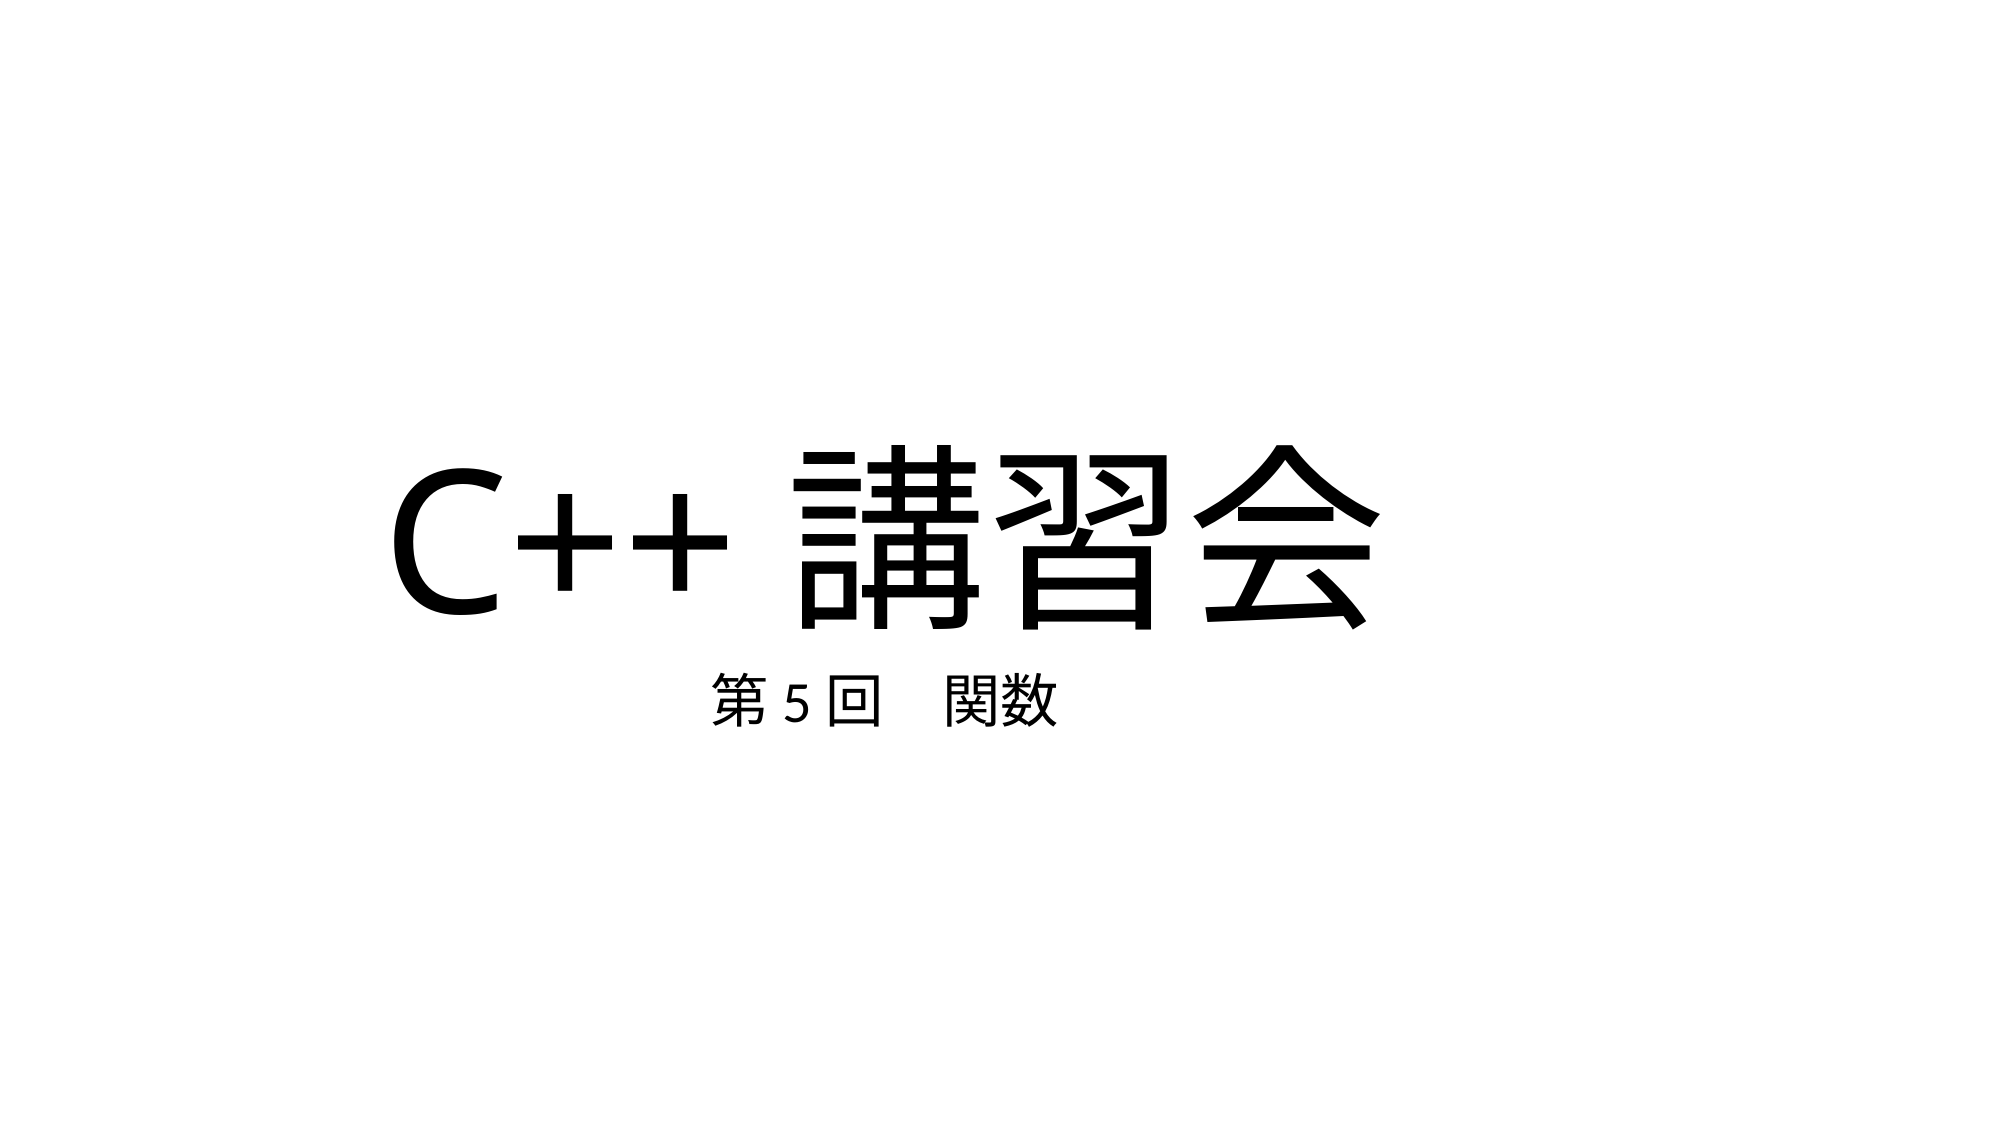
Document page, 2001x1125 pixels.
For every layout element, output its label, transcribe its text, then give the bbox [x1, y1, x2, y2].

subtitle 第5回 関数 [247, 664, 1522, 845]
text_box C++講習会 [247, 394, 1522, 664]
